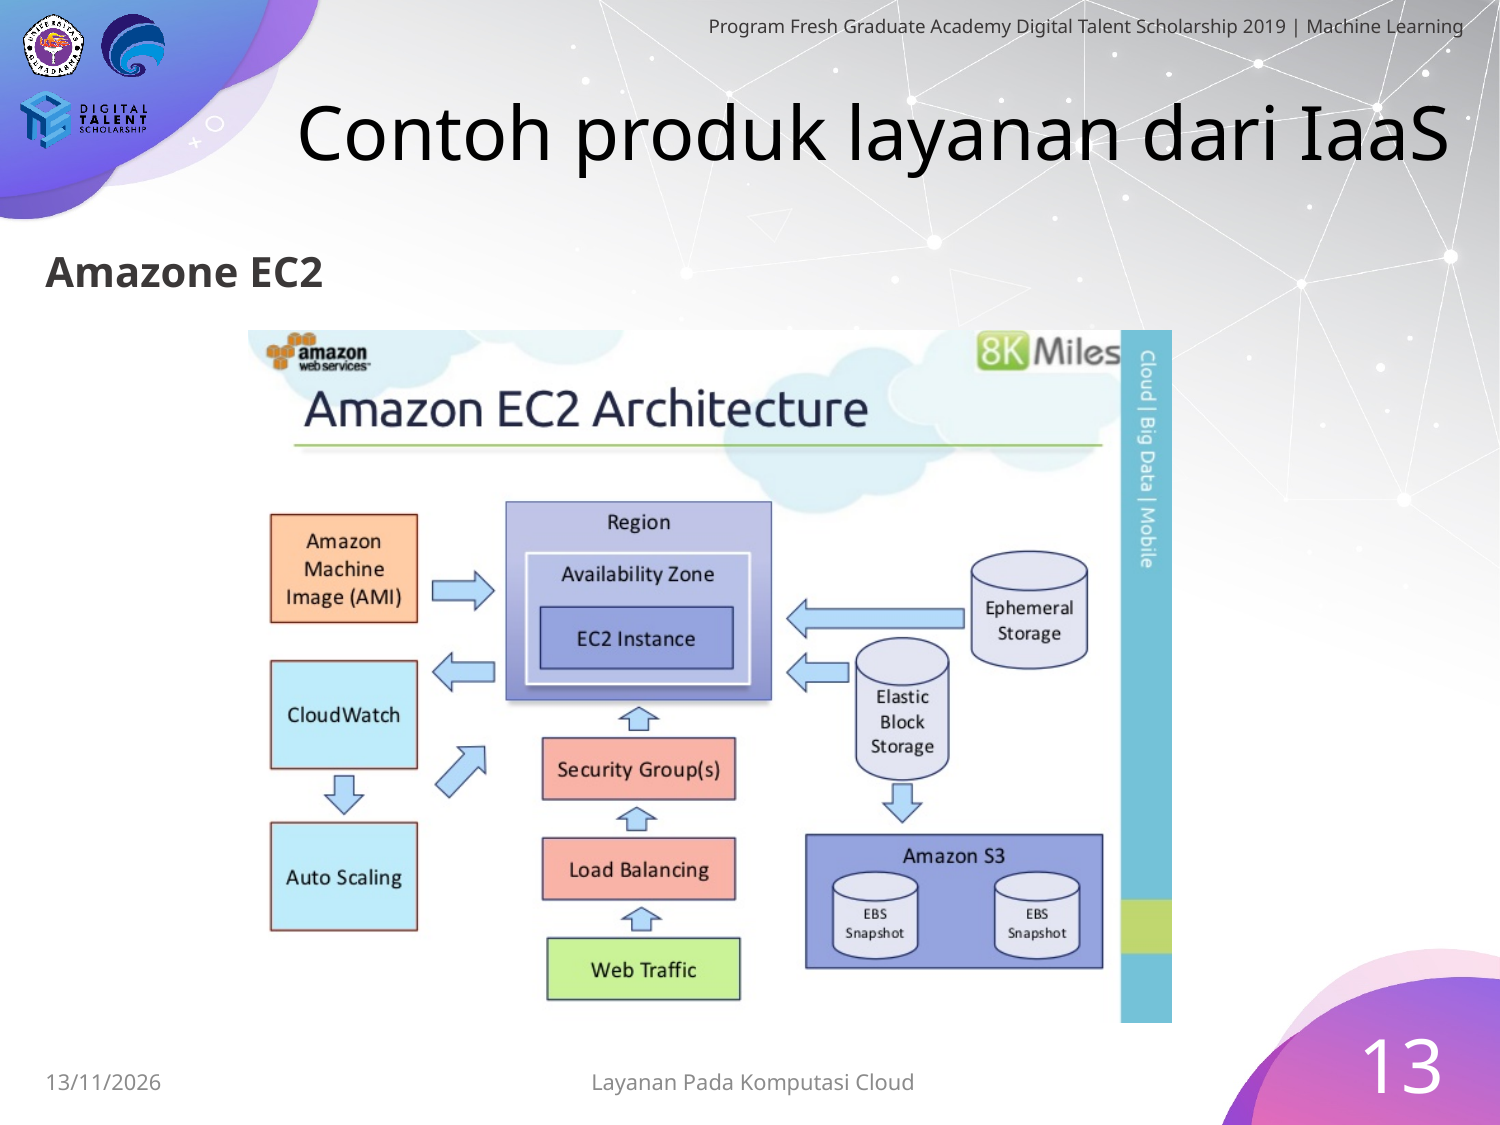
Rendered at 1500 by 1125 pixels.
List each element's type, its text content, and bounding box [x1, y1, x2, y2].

title Contoh produk layanan dari IaaS [271, 66, 1477, 207]
list Amazone EC2 [30, 238, 1477, 1014]
slide_number 13 [1327, 1025, 1477, 1115]
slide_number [30, 1053, 272, 1114]
footer Layanan Pada Komputasi Cloud [386, 1053, 1121, 1114]
picture [0, 0, 1500, 1125]
